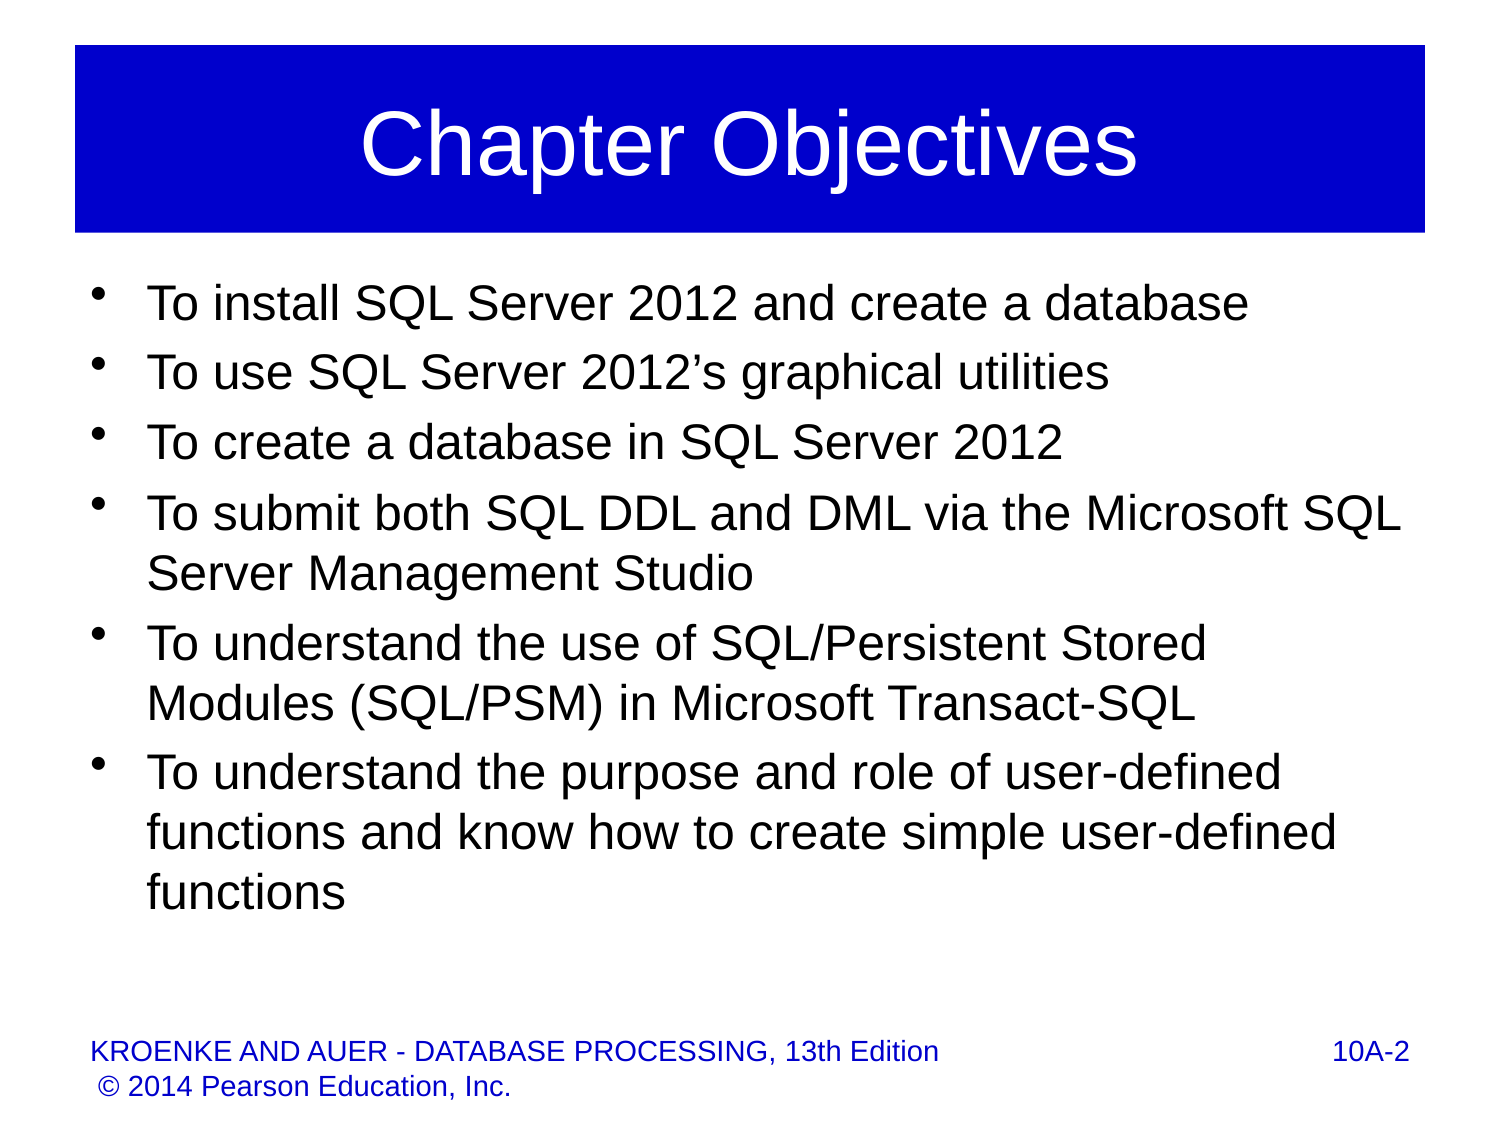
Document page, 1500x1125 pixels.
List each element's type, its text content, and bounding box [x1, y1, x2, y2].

title Chapter Objectives [75, 45, 1425, 233]
list To install SQL Server 2012 and create a database To use SQL Server 2012’s graphical utilities To create a database in SQL Server 2012 To submit both SQL DDL and DML via the Microsoft SQL Server Management Studio To understand the use of SQL/Persistent Stored Modules (SQL/PSM) in Microsoft Transact-SQL To understand the purpose and role of user-defined functions and know how to create simple user-defined functions [75, 262, 1425, 1005]
slide_number 10A-2 [1074, 1024, 1426, 1103]
footer KROENKE AND AUER - DATABASE PROCESSING, 13th Edition © 2014 Pearson Education, Inc. [74, 1024, 963, 1104]
